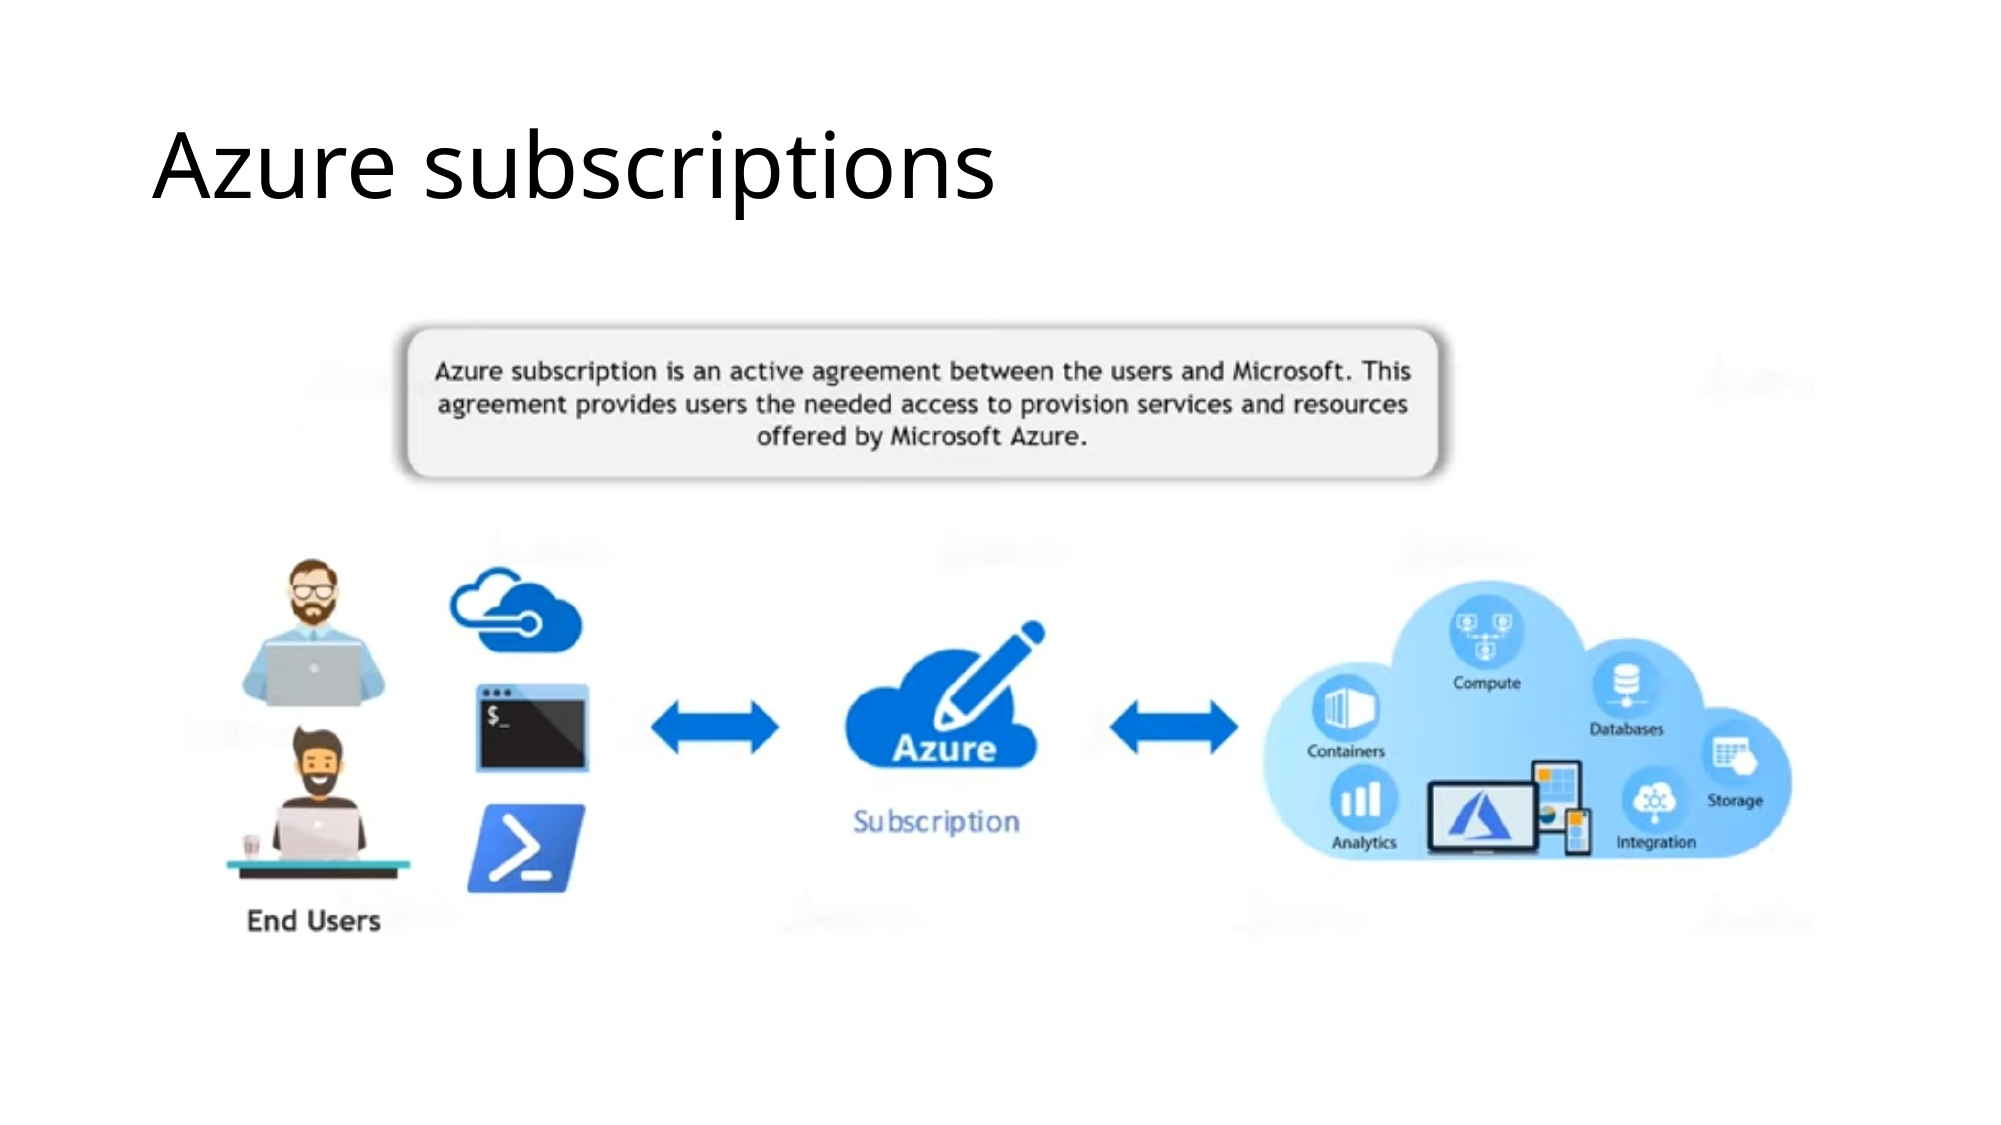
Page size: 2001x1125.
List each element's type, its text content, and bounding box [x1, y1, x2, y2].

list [185, 299, 1814, 1014]
title Azure subscriptions [137, 59, 1863, 278]
